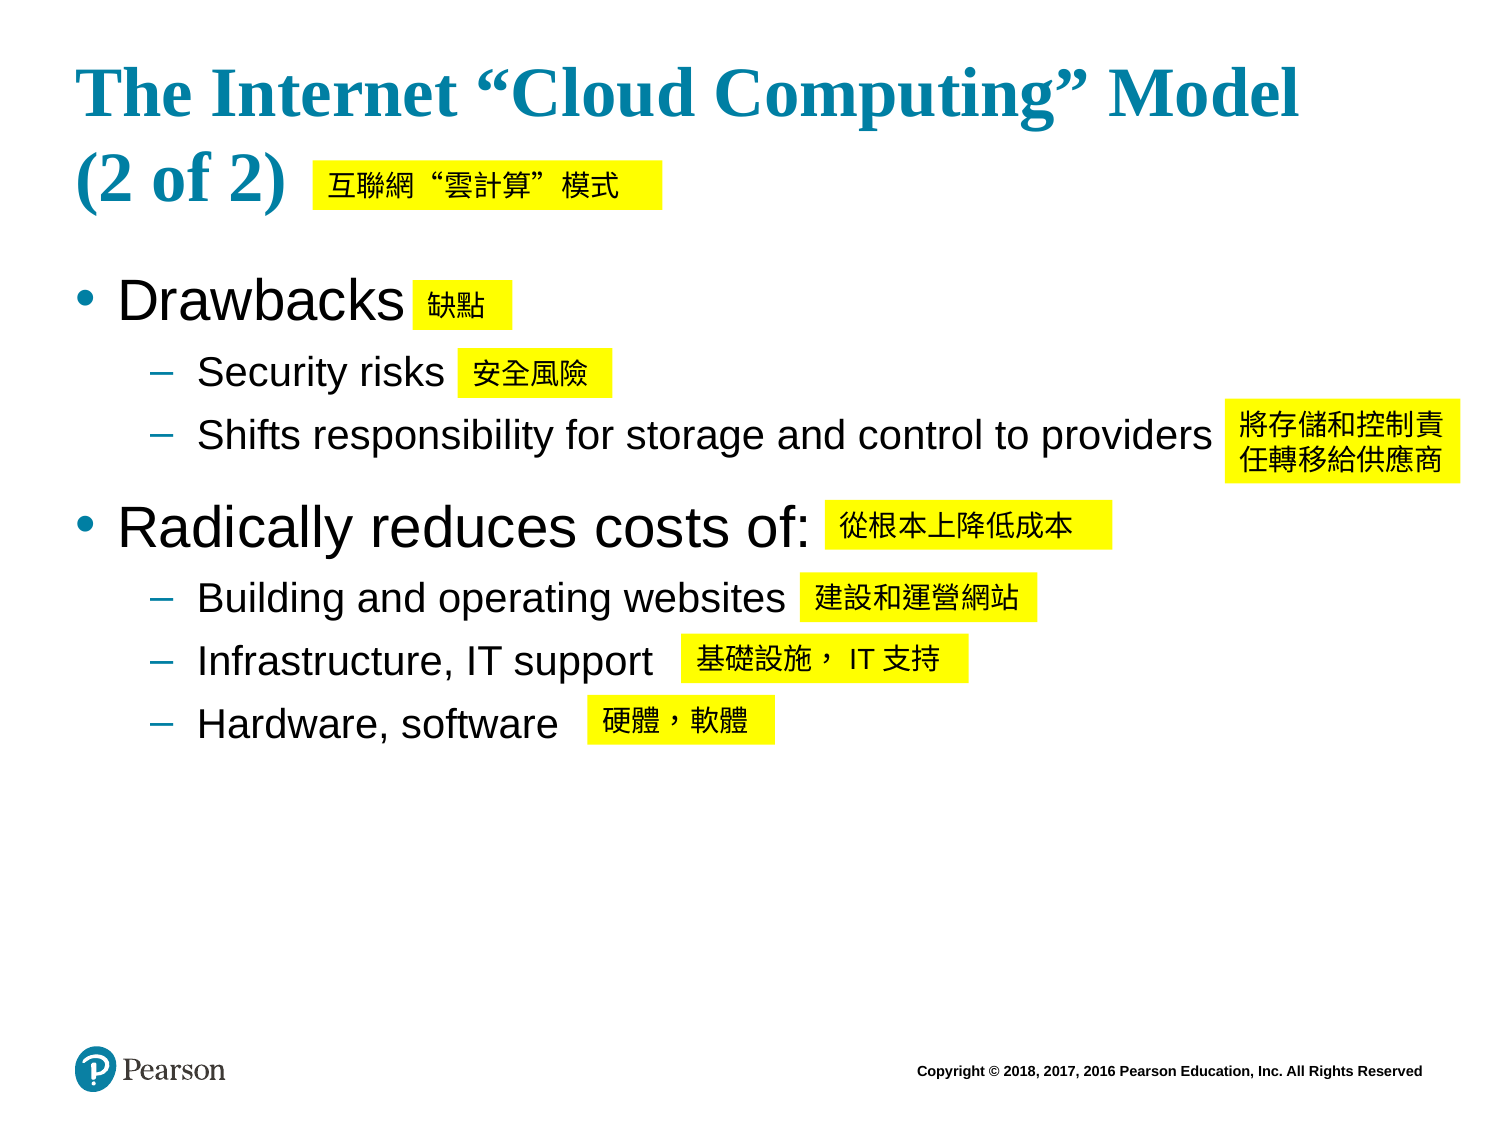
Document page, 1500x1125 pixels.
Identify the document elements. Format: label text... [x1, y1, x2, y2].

text_box 硬體，軟體 [587, 694, 775, 745]
text_box 互聯網“雲計算”模式 [312, 160, 663, 210]
text_box 基礎設施，IT支持 [681, 633, 969, 684]
text_box 缺點 [412, 280, 513, 330]
text_box 將存儲和控制責任轉移給供應商 [1224, 398, 1461, 484]
title The Internet “Cloud Computing” Model (2 of 2) [75, 35, 1425, 216]
text_box 建設和運營網站 [799, 572, 1038, 623]
text_box 從根本上降低成本 [824, 499, 1113, 550]
text_box 安全風險 [457, 348, 613, 398]
list Drawbacks Security risks Shifts responsibility for storage and control to providers Radically reduces costs of: Building and operating websites Infrastructure, IT support Hardware, software [75, 262, 1425, 1005]
